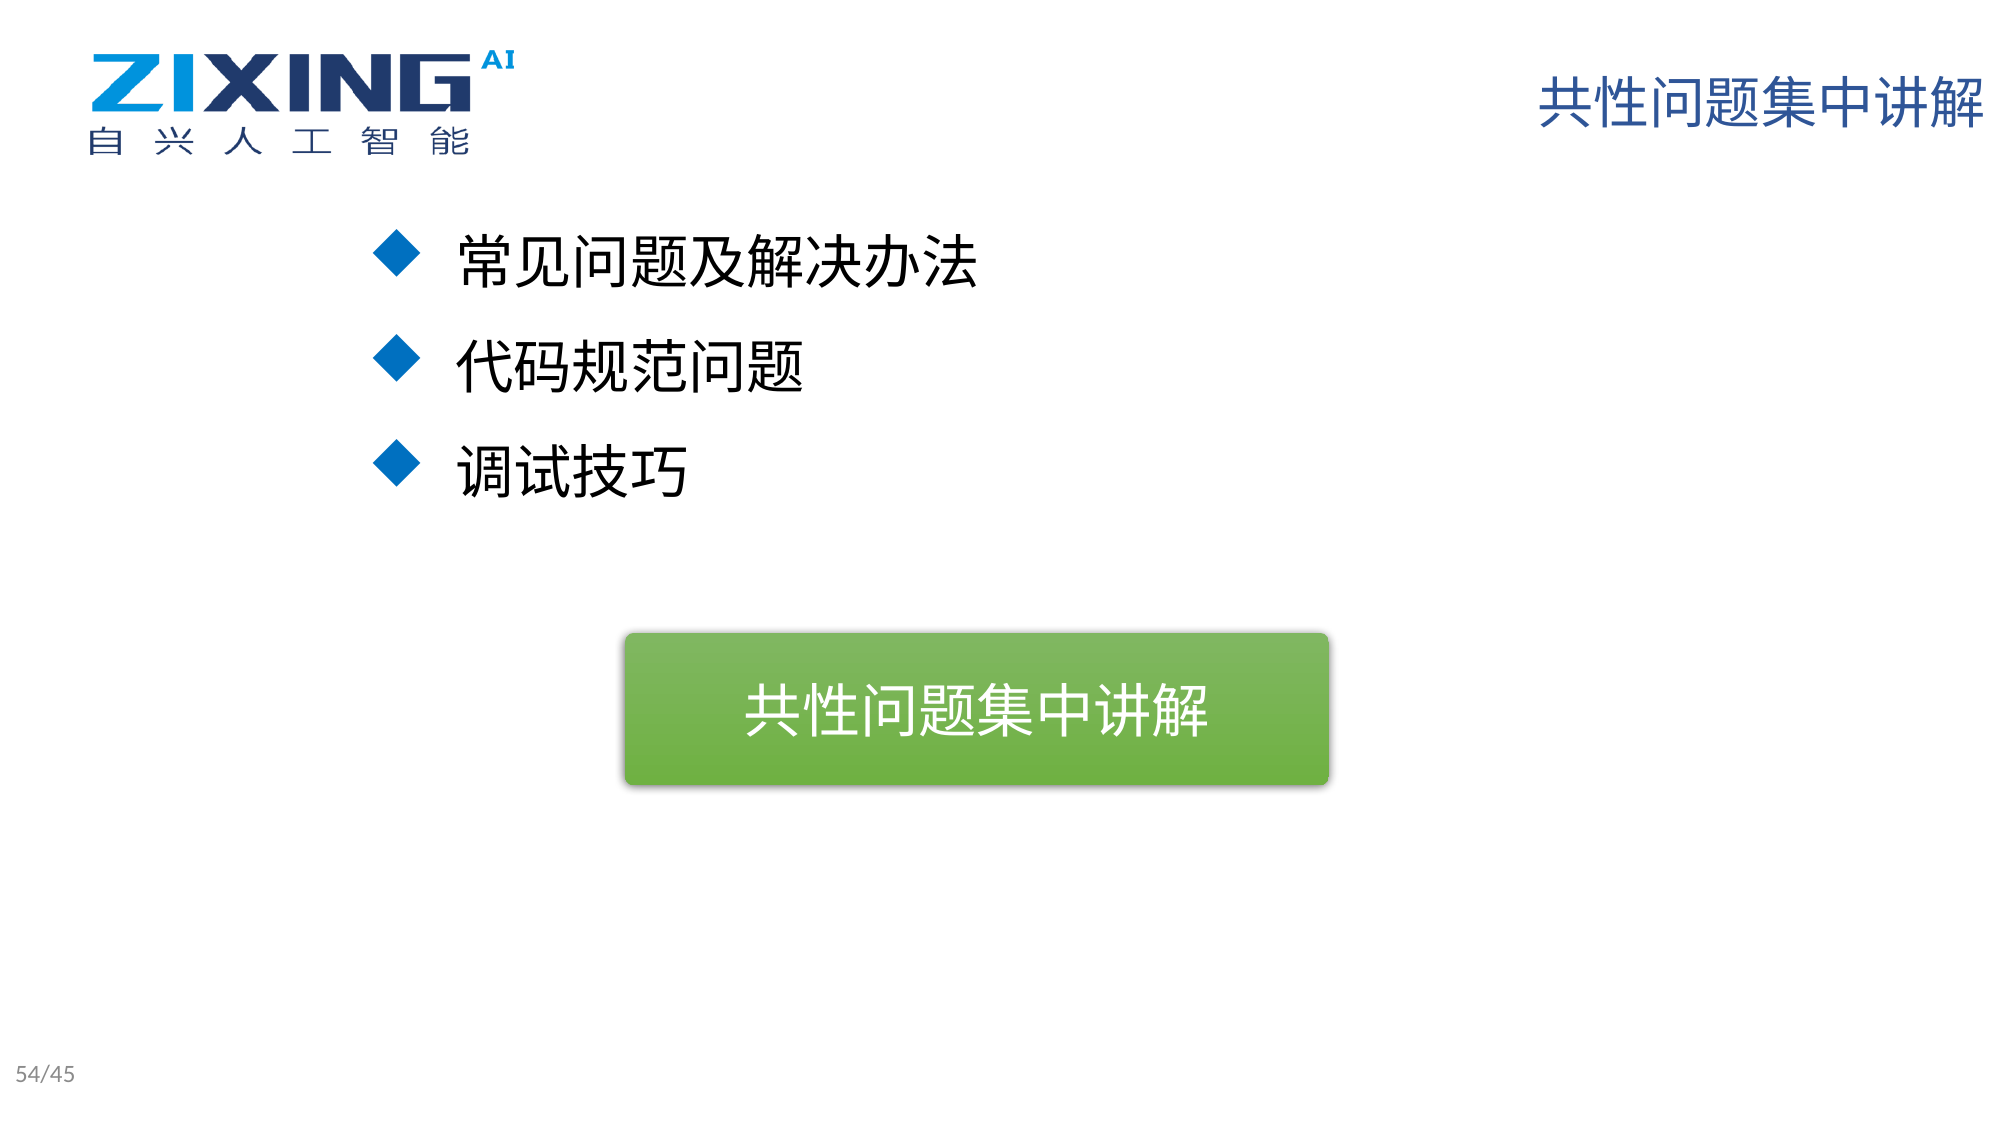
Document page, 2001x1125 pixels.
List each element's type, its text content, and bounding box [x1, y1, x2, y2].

picture [90, 50, 514, 155]
slide_number 54/45 [0, 1042, 338, 1103]
title 共性问题集中讲解 [1413, 67, 2000, 144]
text_box 共性问题集中讲解 [624, 632, 1329, 786]
text_box 常见问题及解决办法 代码规范问题 调试技巧 [353, 183, 1331, 513]
